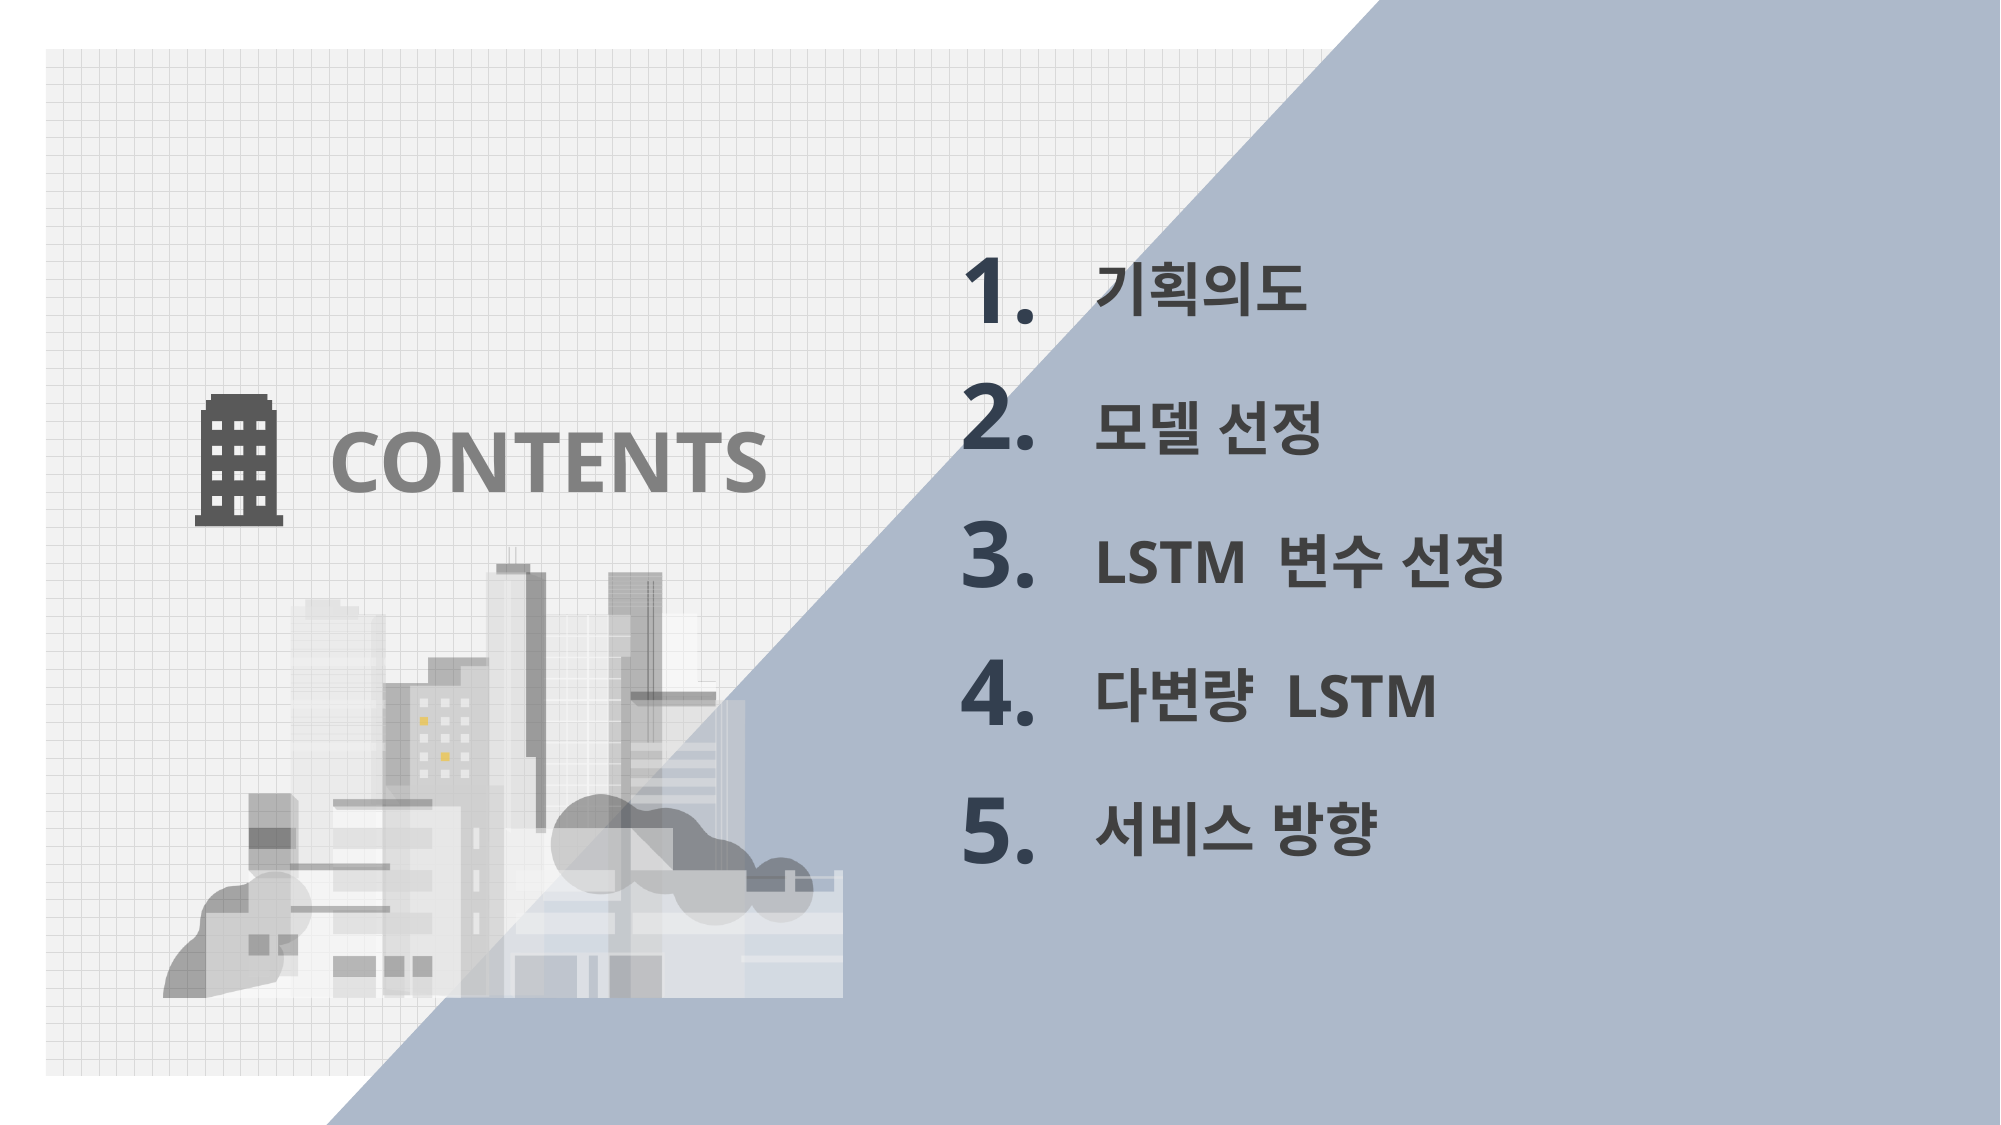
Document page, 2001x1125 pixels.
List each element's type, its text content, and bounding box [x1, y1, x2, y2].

text_box [843, 0, 2000, 1125]
text_box CONTENTS [314, 401, 805, 487]
text_box LSTM 변수 선정 [1080, 518, 1687, 603]
text_box 다변량 LSTM [1080, 651, 1687, 737]
text_box 기획의도 [1080, 245, 1687, 331]
picture [163, 384, 843, 1125]
text_box 4. [945, 626, 1103, 752]
text_box 서비스 방향 [1080, 785, 1687, 871]
text_box 3. [945, 488, 1103, 614]
text_box 모델 선정 [1080, 384, 1687, 469]
text_box 5. [945, 764, 1103, 890]
text_box 1. [945, 224, 1103, 349]
text_box 2. [945, 350, 1103, 476]
text_box [45, 48, 1332, 1077]
